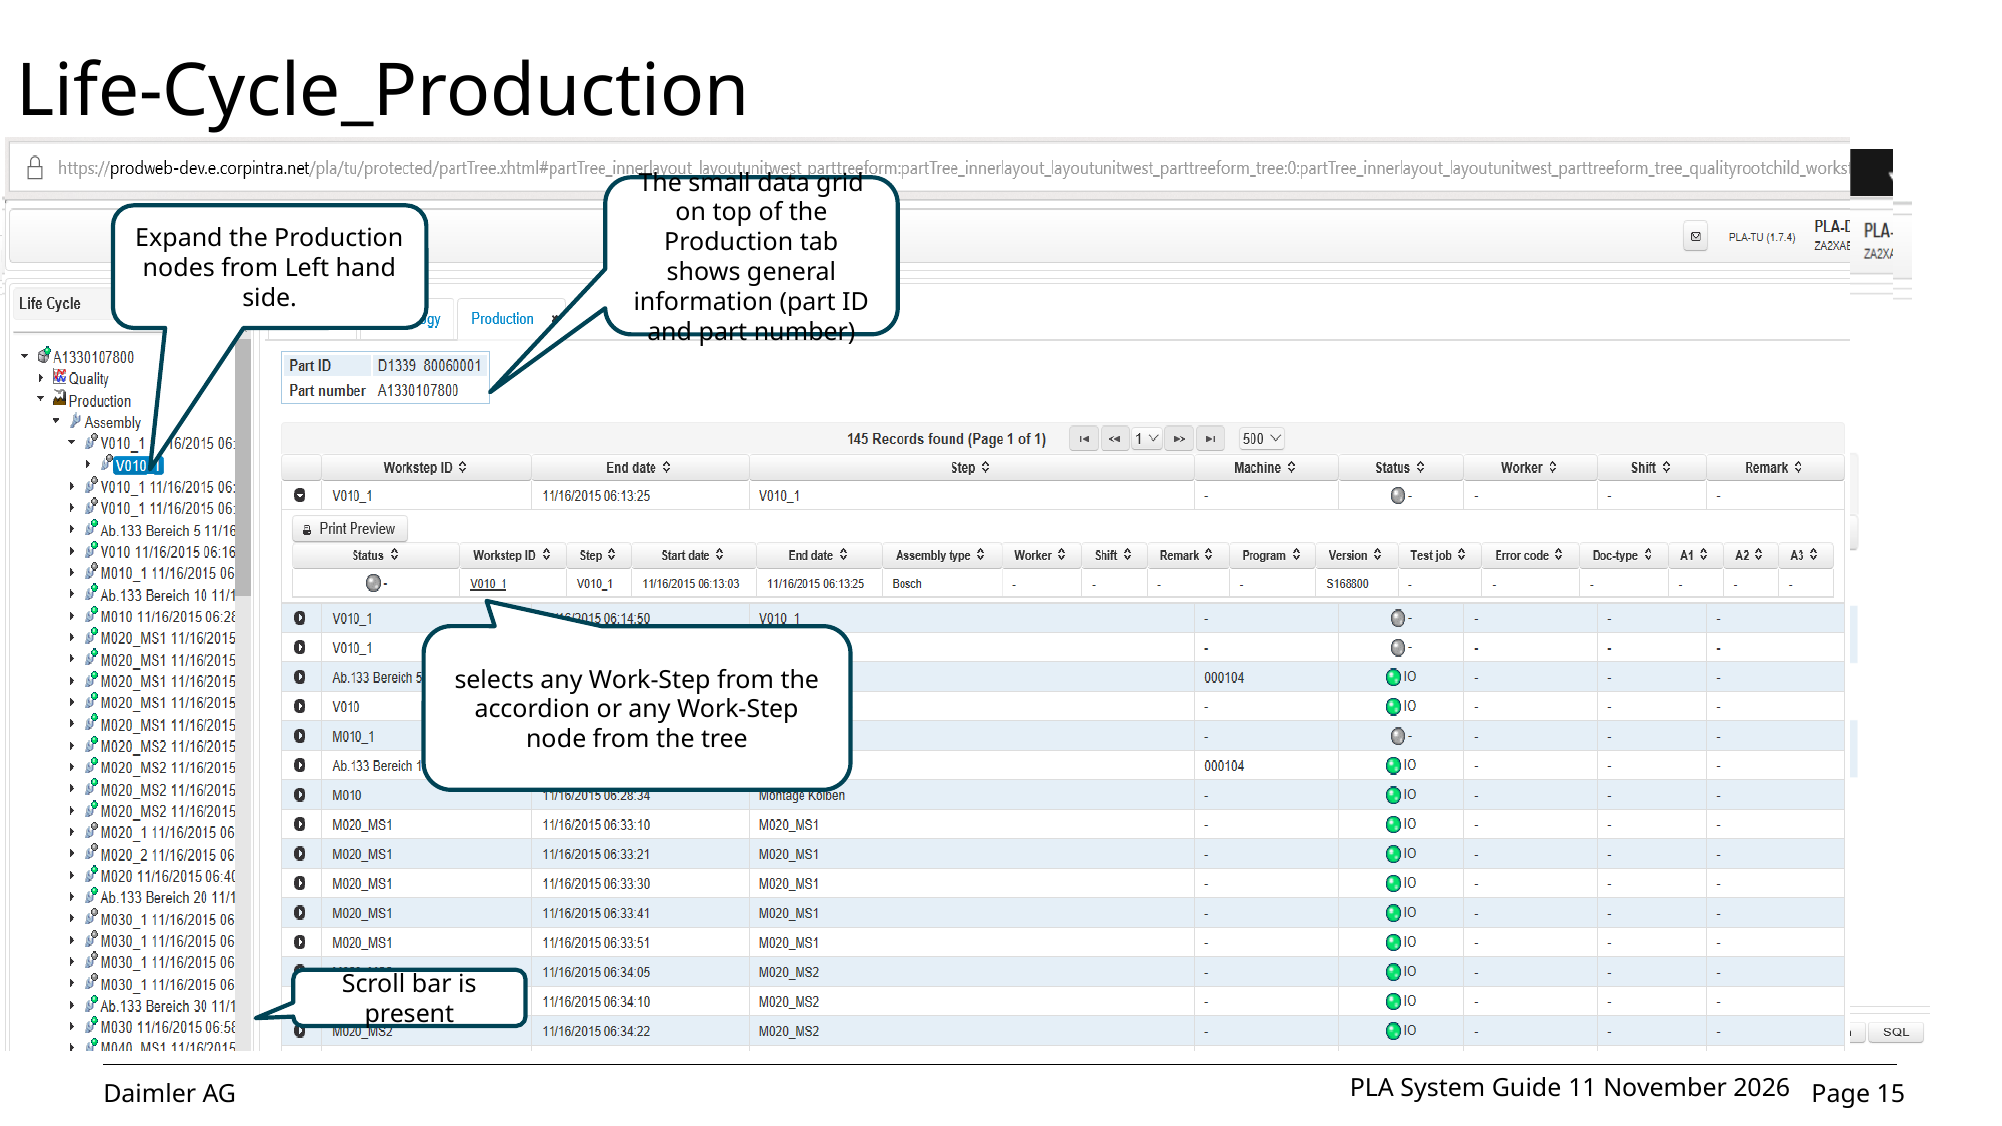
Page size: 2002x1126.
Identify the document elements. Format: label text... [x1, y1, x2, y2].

title Life-Cycle_Production [16, 46, 1898, 118]
slide_number Page 15 [1811, 1077, 2001, 1113]
picture [0, 136, 1931, 1051]
footer PLA System Guide 09 November 2020 [472, 1077, 1806, 1113]
